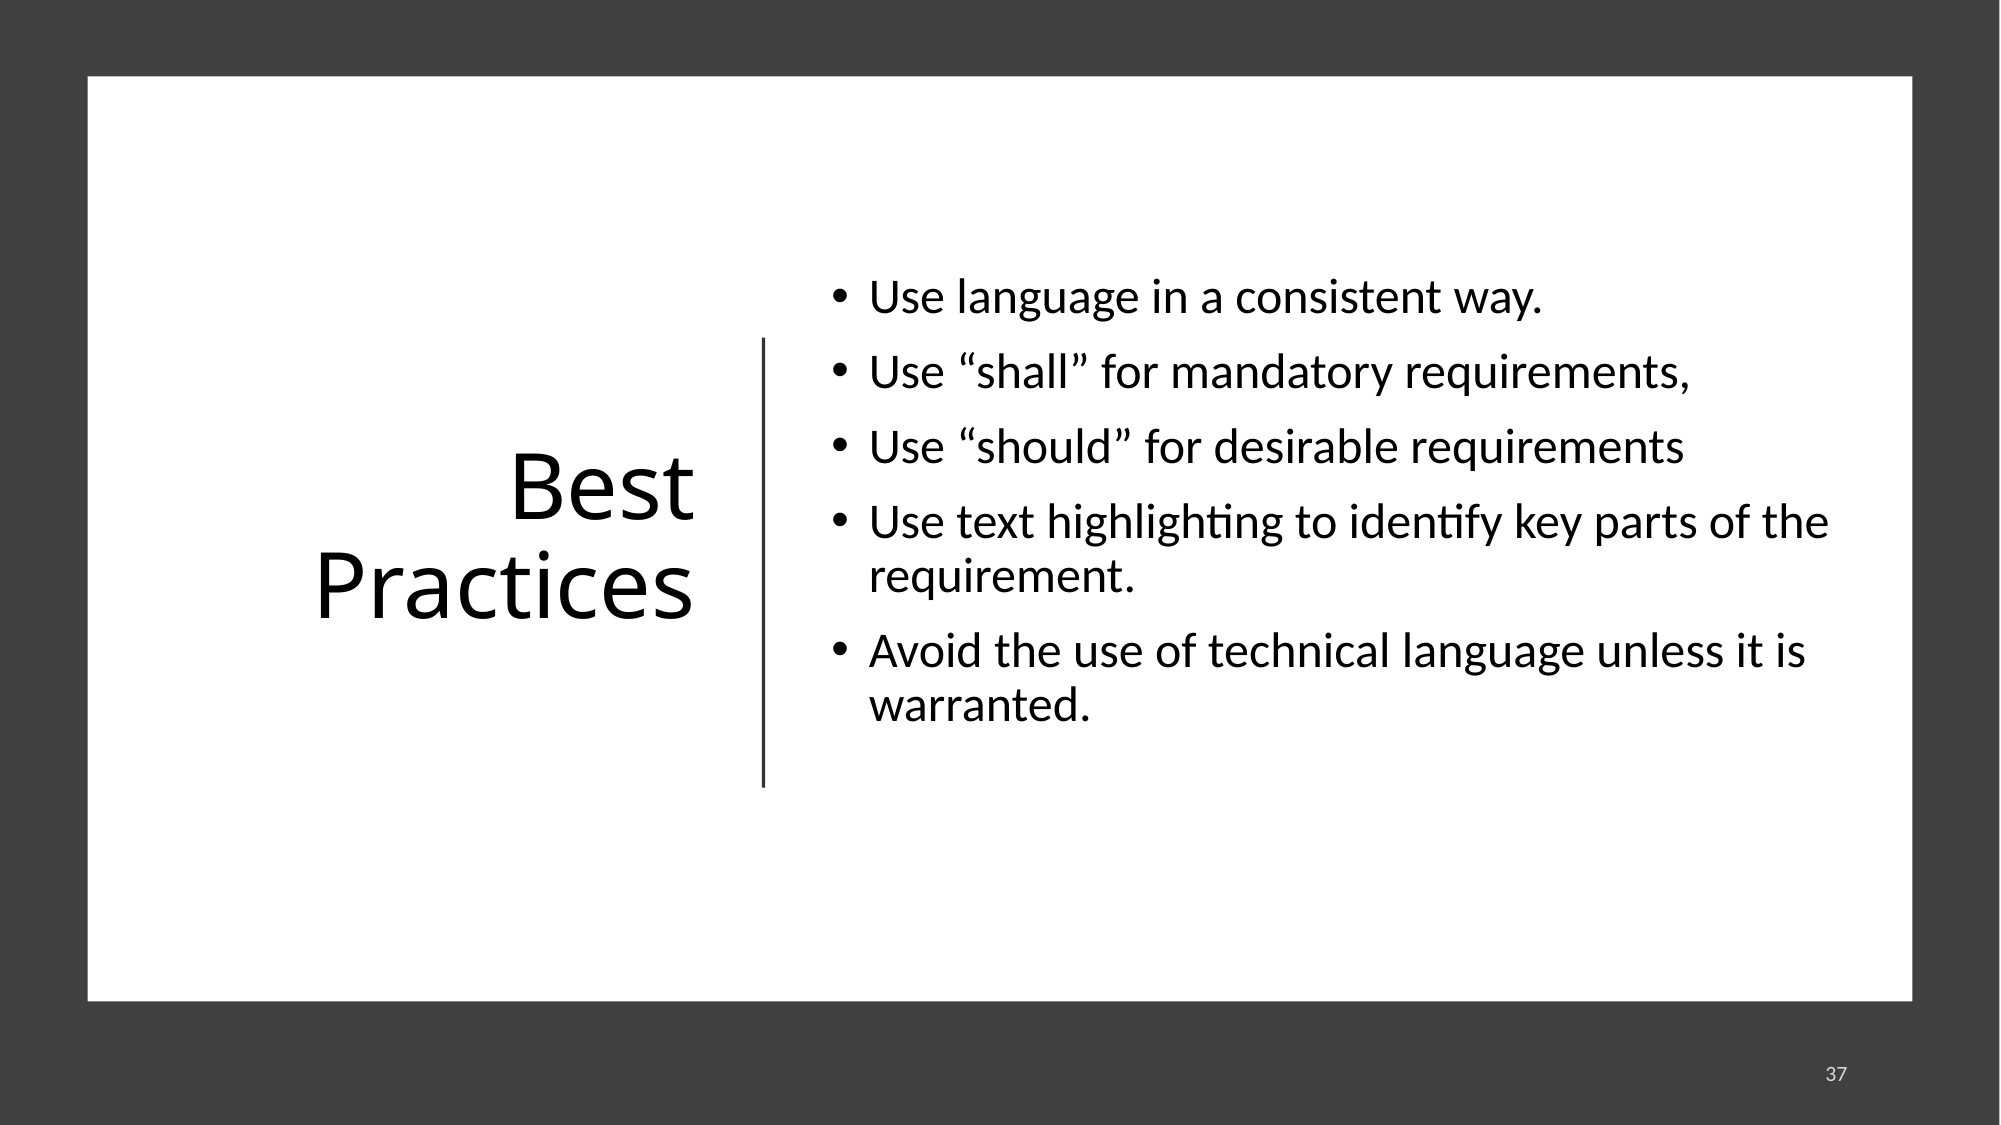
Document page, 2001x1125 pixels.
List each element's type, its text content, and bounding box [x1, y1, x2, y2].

text_box [0, 0, 2000, 1125]
text_box [86, 75, 1913, 1002]
slide_number 37 [1734, 1042, 1863, 1103]
list Use language in a consistent way. Use “shall” for mandatory requirements, Use “should” for desirable requirements Use text highlighting to identify key parts of the requirement. Avoid the use of technical language unless it is warranted. [816, 146, 1863, 932]
title Best Practices [137, 146, 711, 932]
